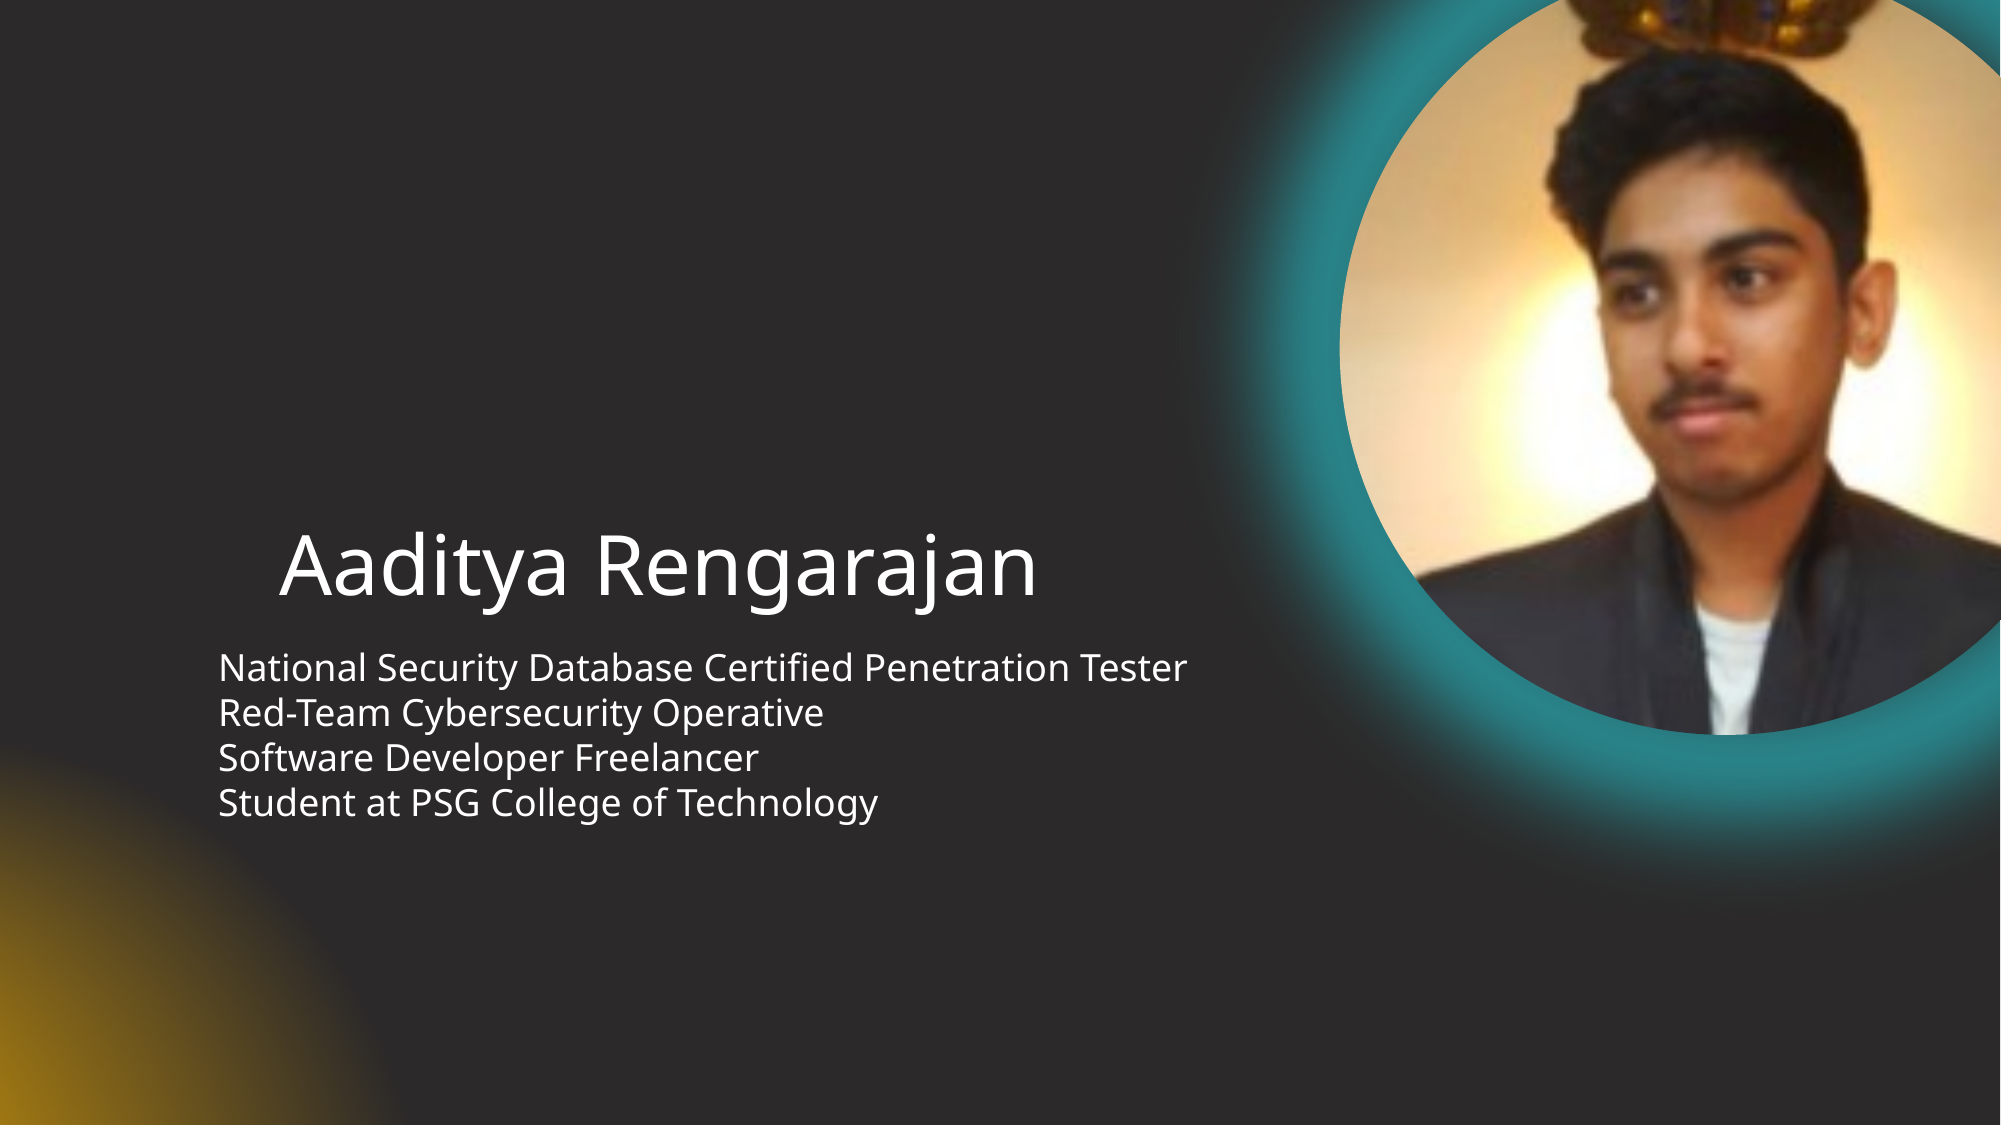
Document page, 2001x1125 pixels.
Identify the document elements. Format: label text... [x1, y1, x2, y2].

text_box Aaditya Rengarajan [203, 504, 1118, 620]
picture [0, 0, 2001, 1125]
text_box National Security Database Certified Penetration Tester Red-Team Cybersecurity Operative Software Developer Freelancer Student at PSG College of Technology [203, 636, 1260, 832]
